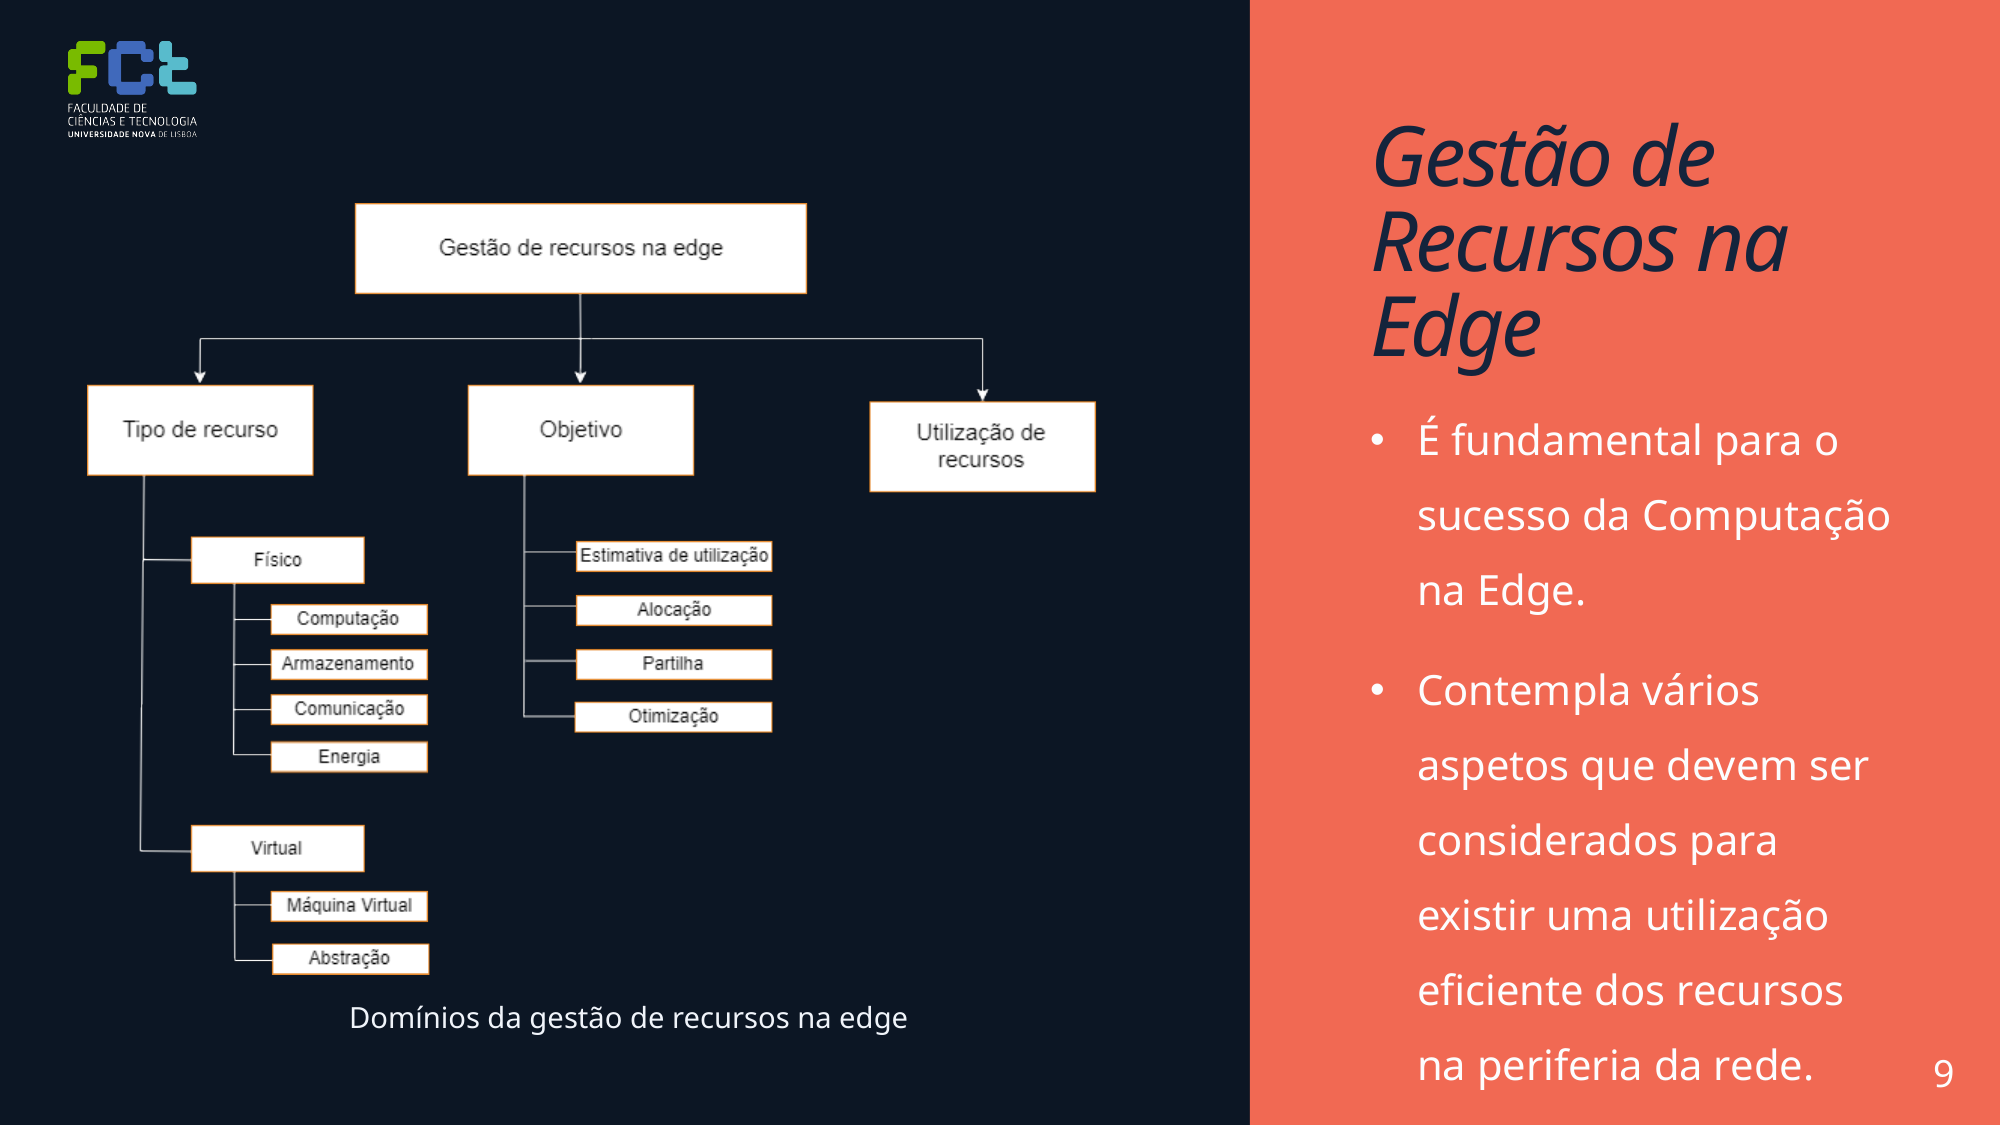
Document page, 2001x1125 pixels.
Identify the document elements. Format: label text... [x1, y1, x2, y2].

title Gestão de Recursos na Edge [1355, 88, 1933, 404]
text_box Domínios da gestão de recursos na edge [334, 992, 924, 1043]
picture [66, 40, 198, 138]
slide_number 9 [1822, 1037, 1970, 1113]
list É fundamental para o sucesso da Computação na Edge. Contempla vários aspetos que devem ser considerados para existir uma utilização eficiente dos recursos na periferia da rede. [1355, 381, 1913, 895]
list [87, 203, 1099, 975]
